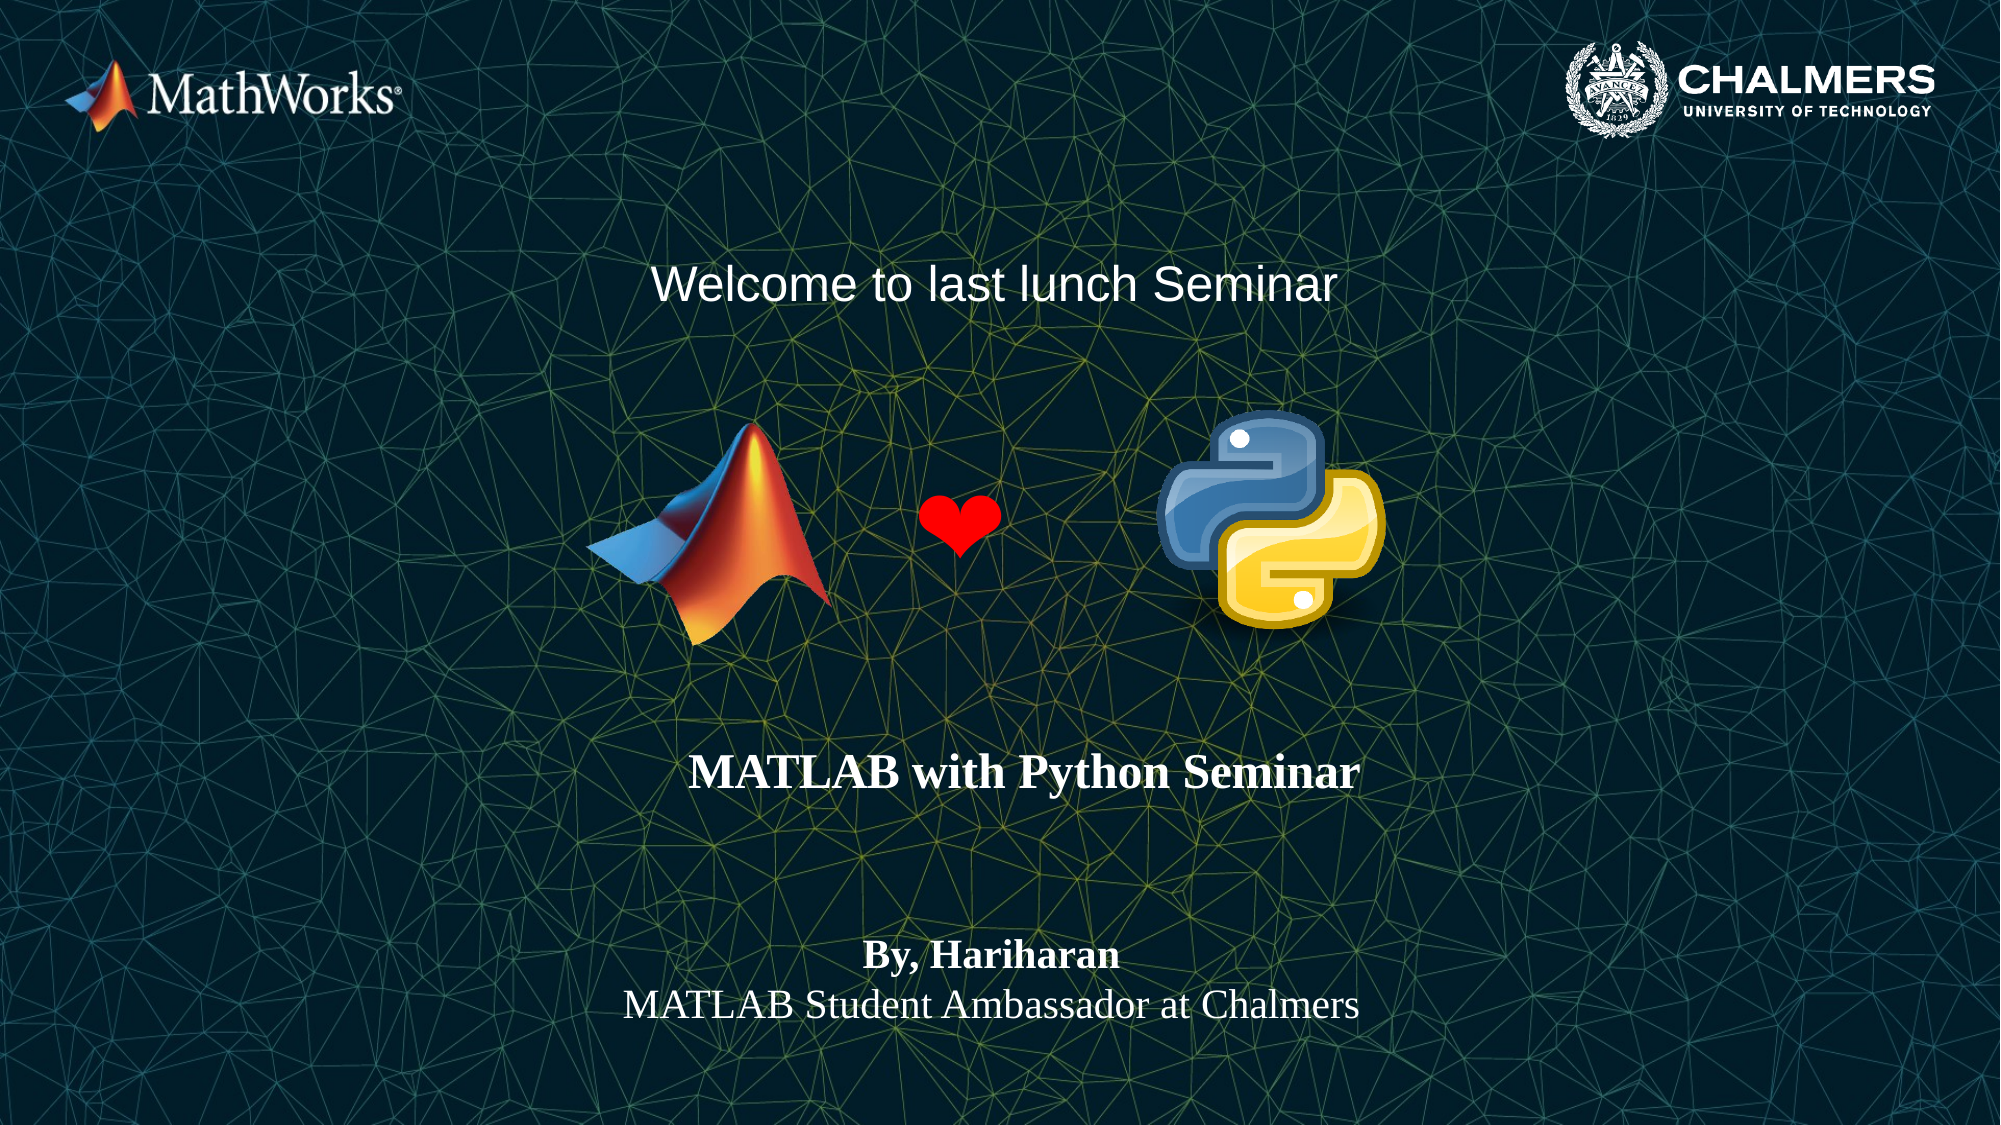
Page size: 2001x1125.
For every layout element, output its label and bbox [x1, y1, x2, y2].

text_box [0, 0, 2000, 1125]
